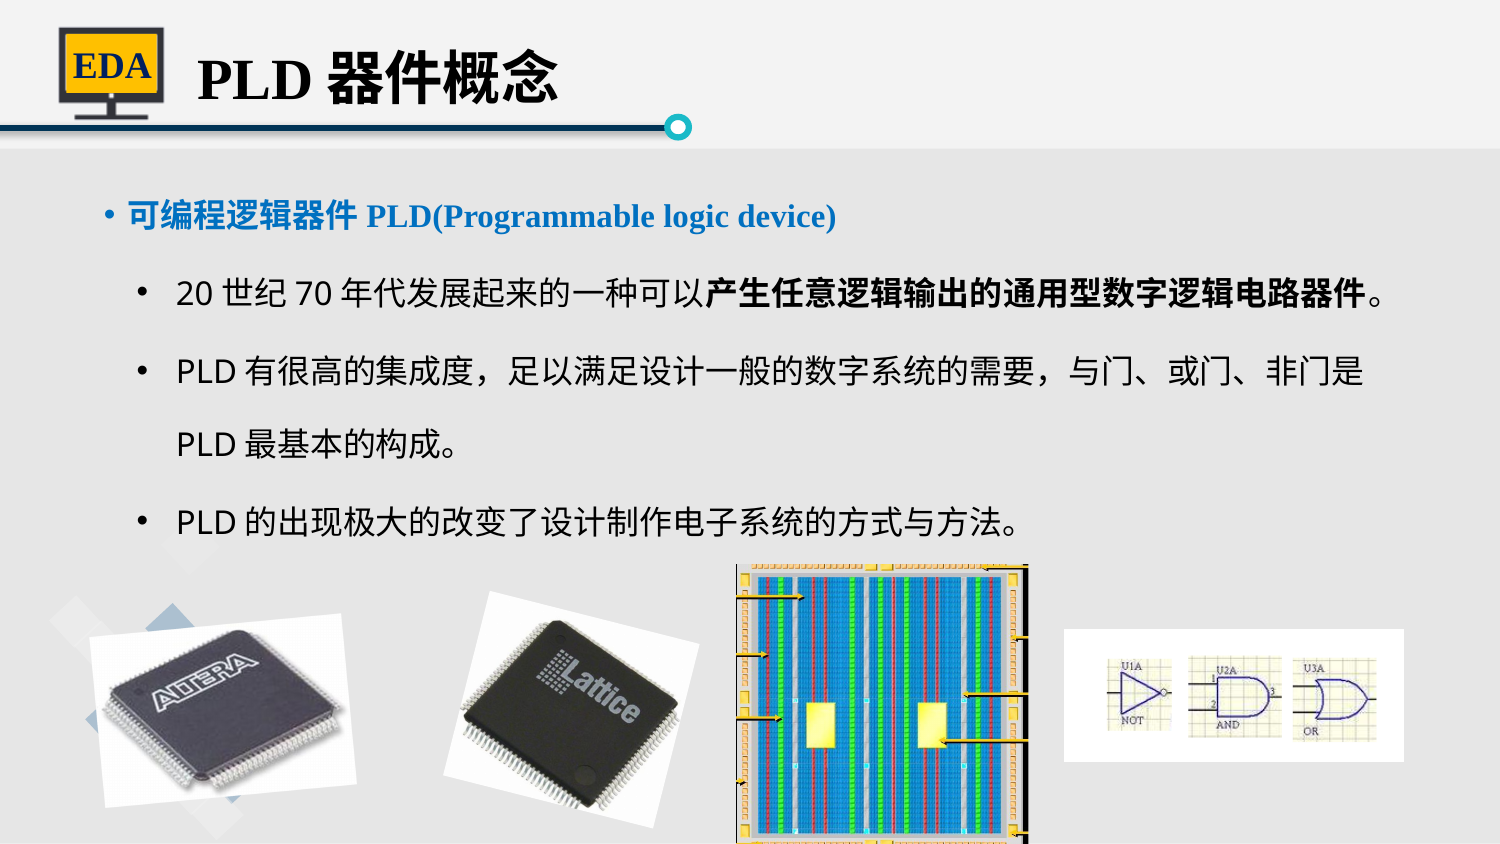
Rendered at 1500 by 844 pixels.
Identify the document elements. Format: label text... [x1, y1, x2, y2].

picture [443, 590, 700, 829]
picture [735, 564, 1029, 844]
picture [90, 614, 356, 807]
text_box PLD器件概念 [182, 0, 1476, 159]
picture [1064, 629, 1404, 762]
text_box 可编程逻辑器件PLD(Programmable logic device) 20世纪70年代发展起来的一种可以产生任意逻辑输出的通用型数字逻辑电路器件。 PLD有很高的集成度，足以满足设计一般的数字系统的需要，与门、或门、非门是PLD最基本的构成。 PLD的出现极大的改变了设计制作电子系统的方式与方法。 [89, 158, 1383, 579]
